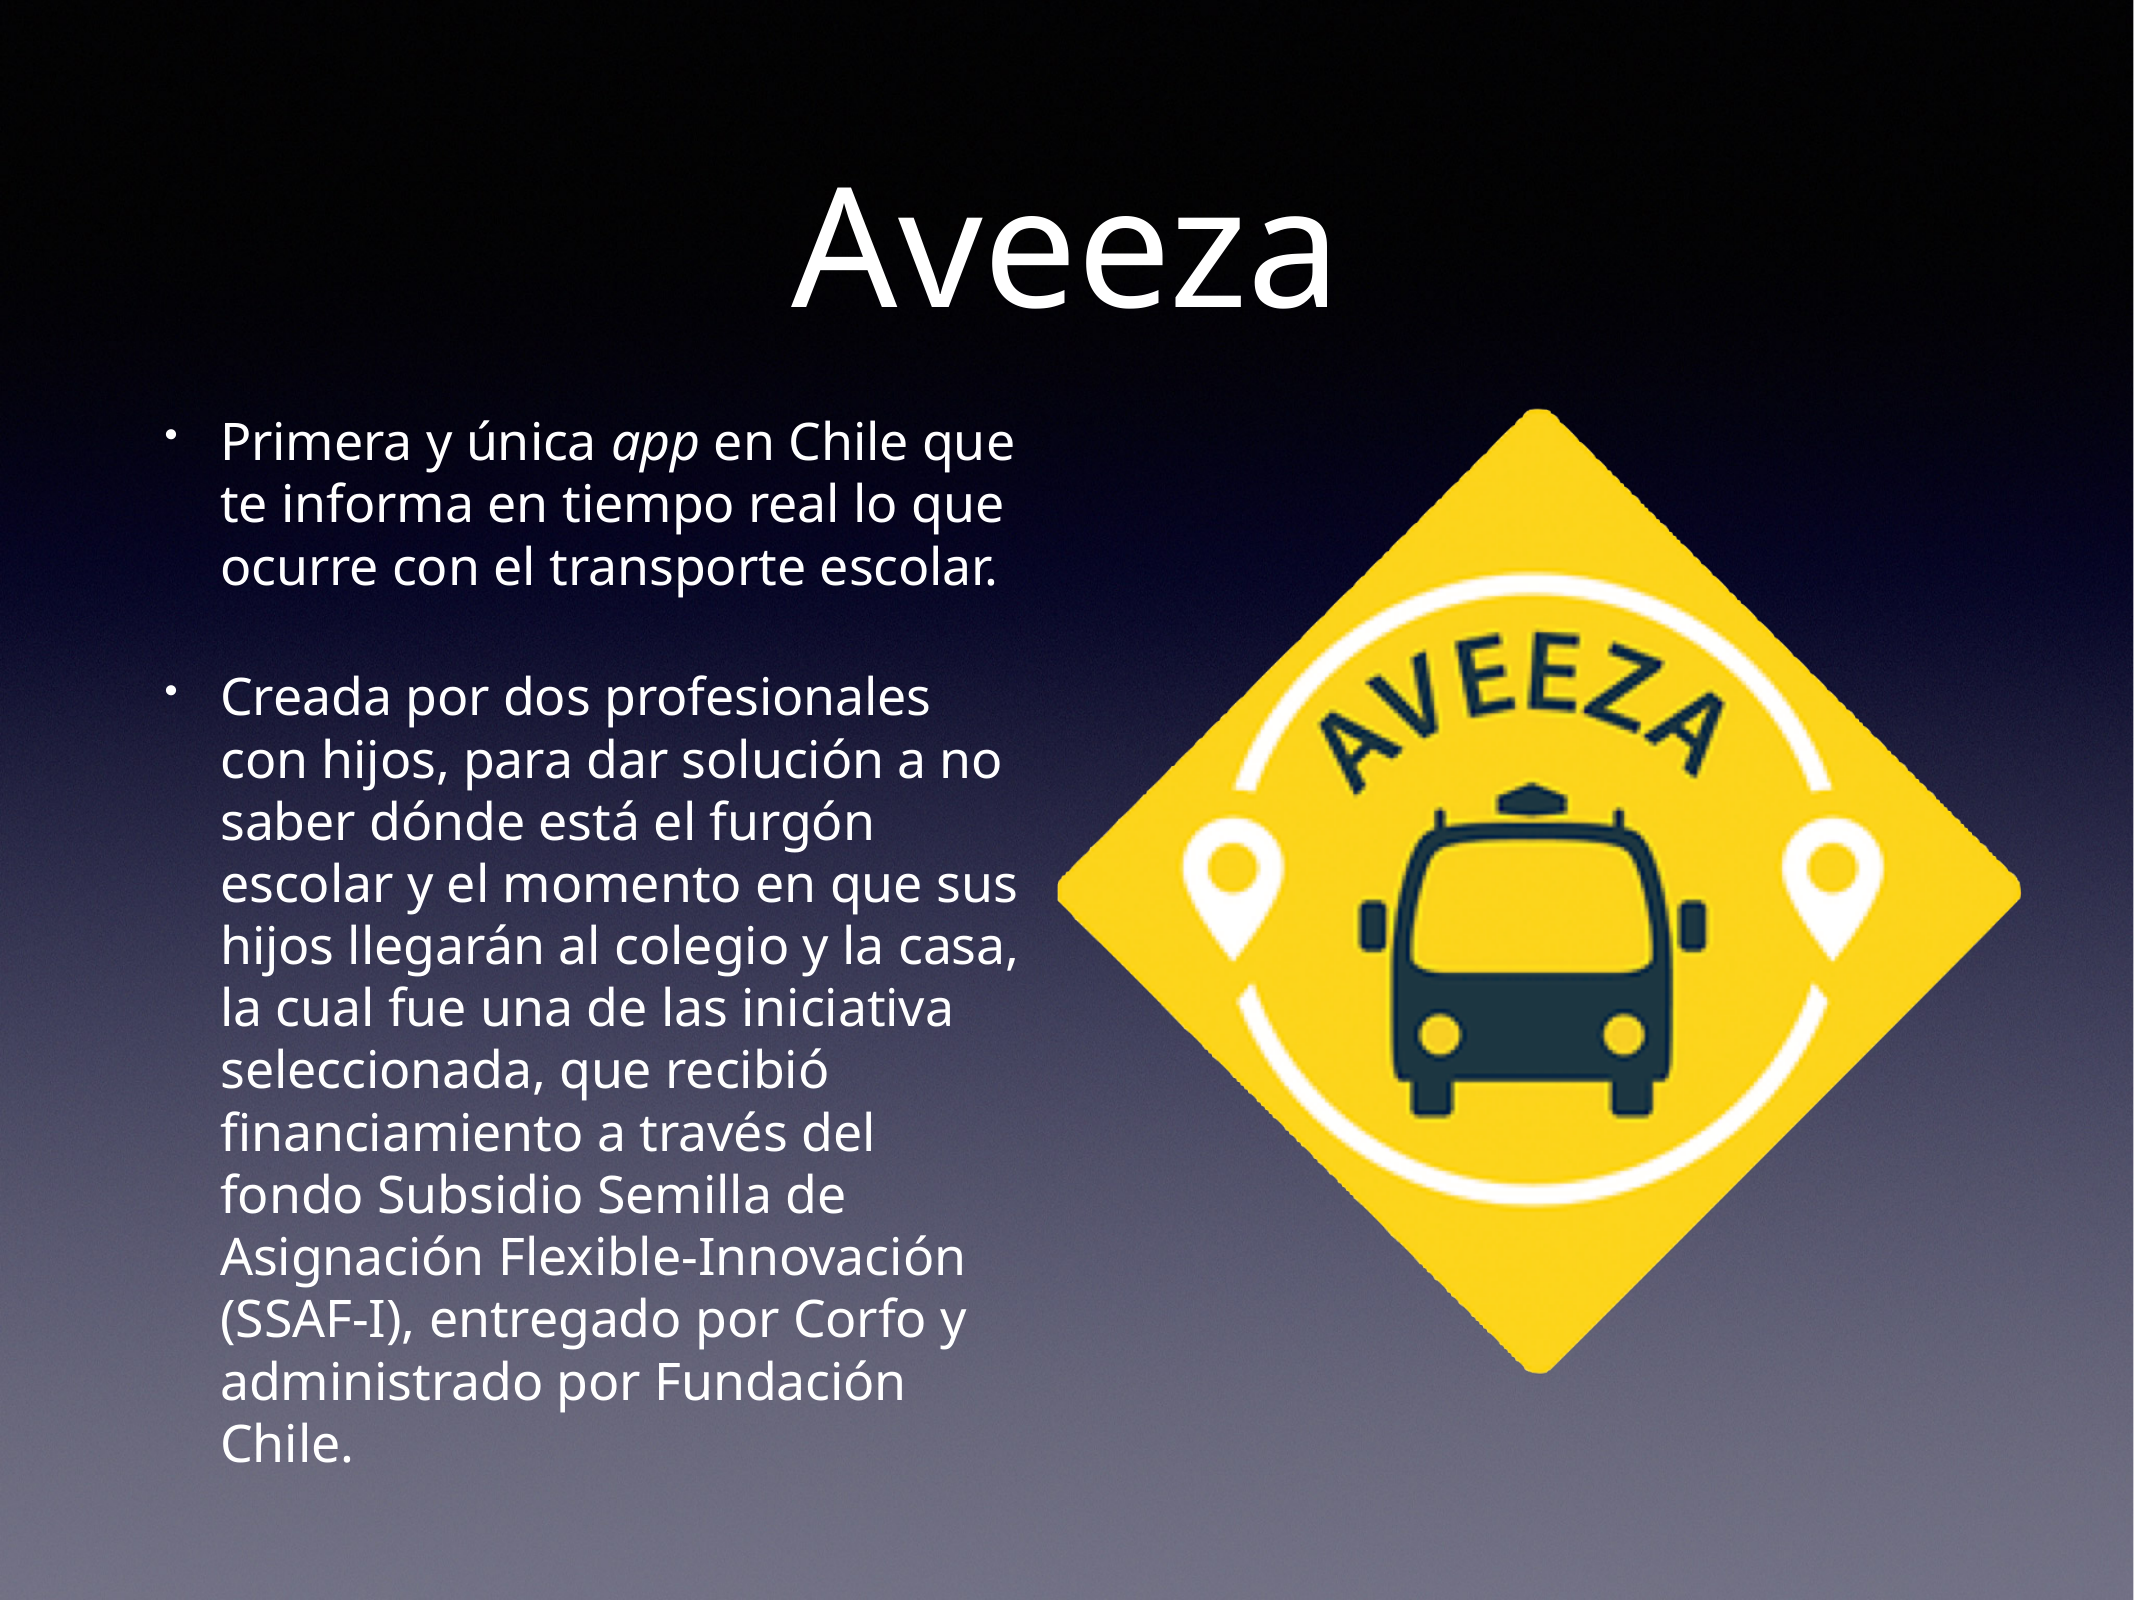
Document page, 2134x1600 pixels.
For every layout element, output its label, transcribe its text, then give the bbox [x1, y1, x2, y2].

picture [0, 0, 2134, 1600]
list Primera y única app en Chile que te informa en tiempo real lo que ocurre con el transporte escolar. Creada por dos profesionales con hijos, para dar solución a no saber dónde está el furgón escolar y el momento en que sus hijos llegarán al colegio y la casa, la cual fue una de las iniciativa seleccionada, que recibió financiamiento a través del fondo Subsidio Semilla de Asignación Flexible-Innovación (SSAF-I), entregado por Corfo y administrado por Fundación Chile. [155, 424, 1032, 1457]
title Aveeza [155, 66, 1978, 416]
